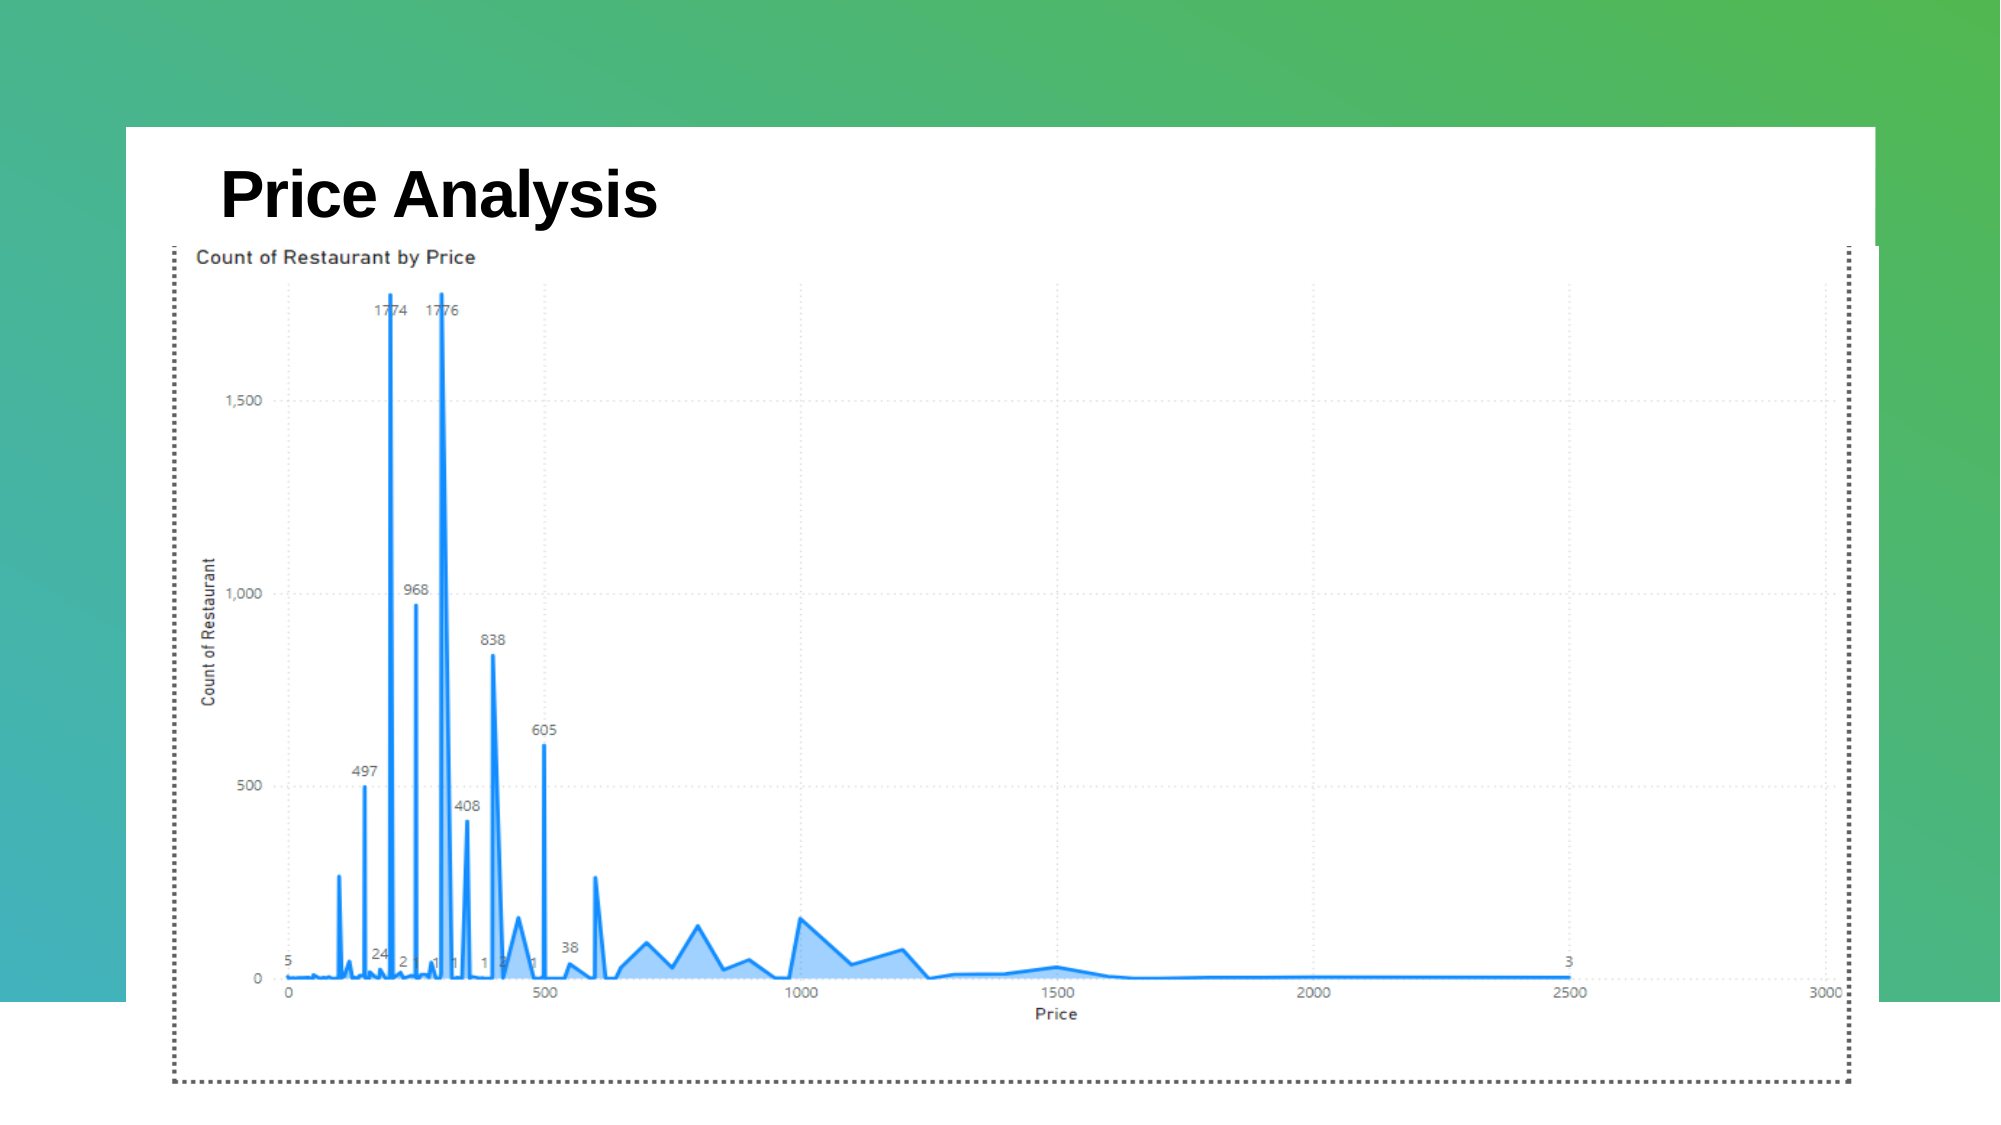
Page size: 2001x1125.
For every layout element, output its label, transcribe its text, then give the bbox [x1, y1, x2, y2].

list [155, 246, 1879, 1093]
title Price Analysis [205, 149, 1706, 246]
